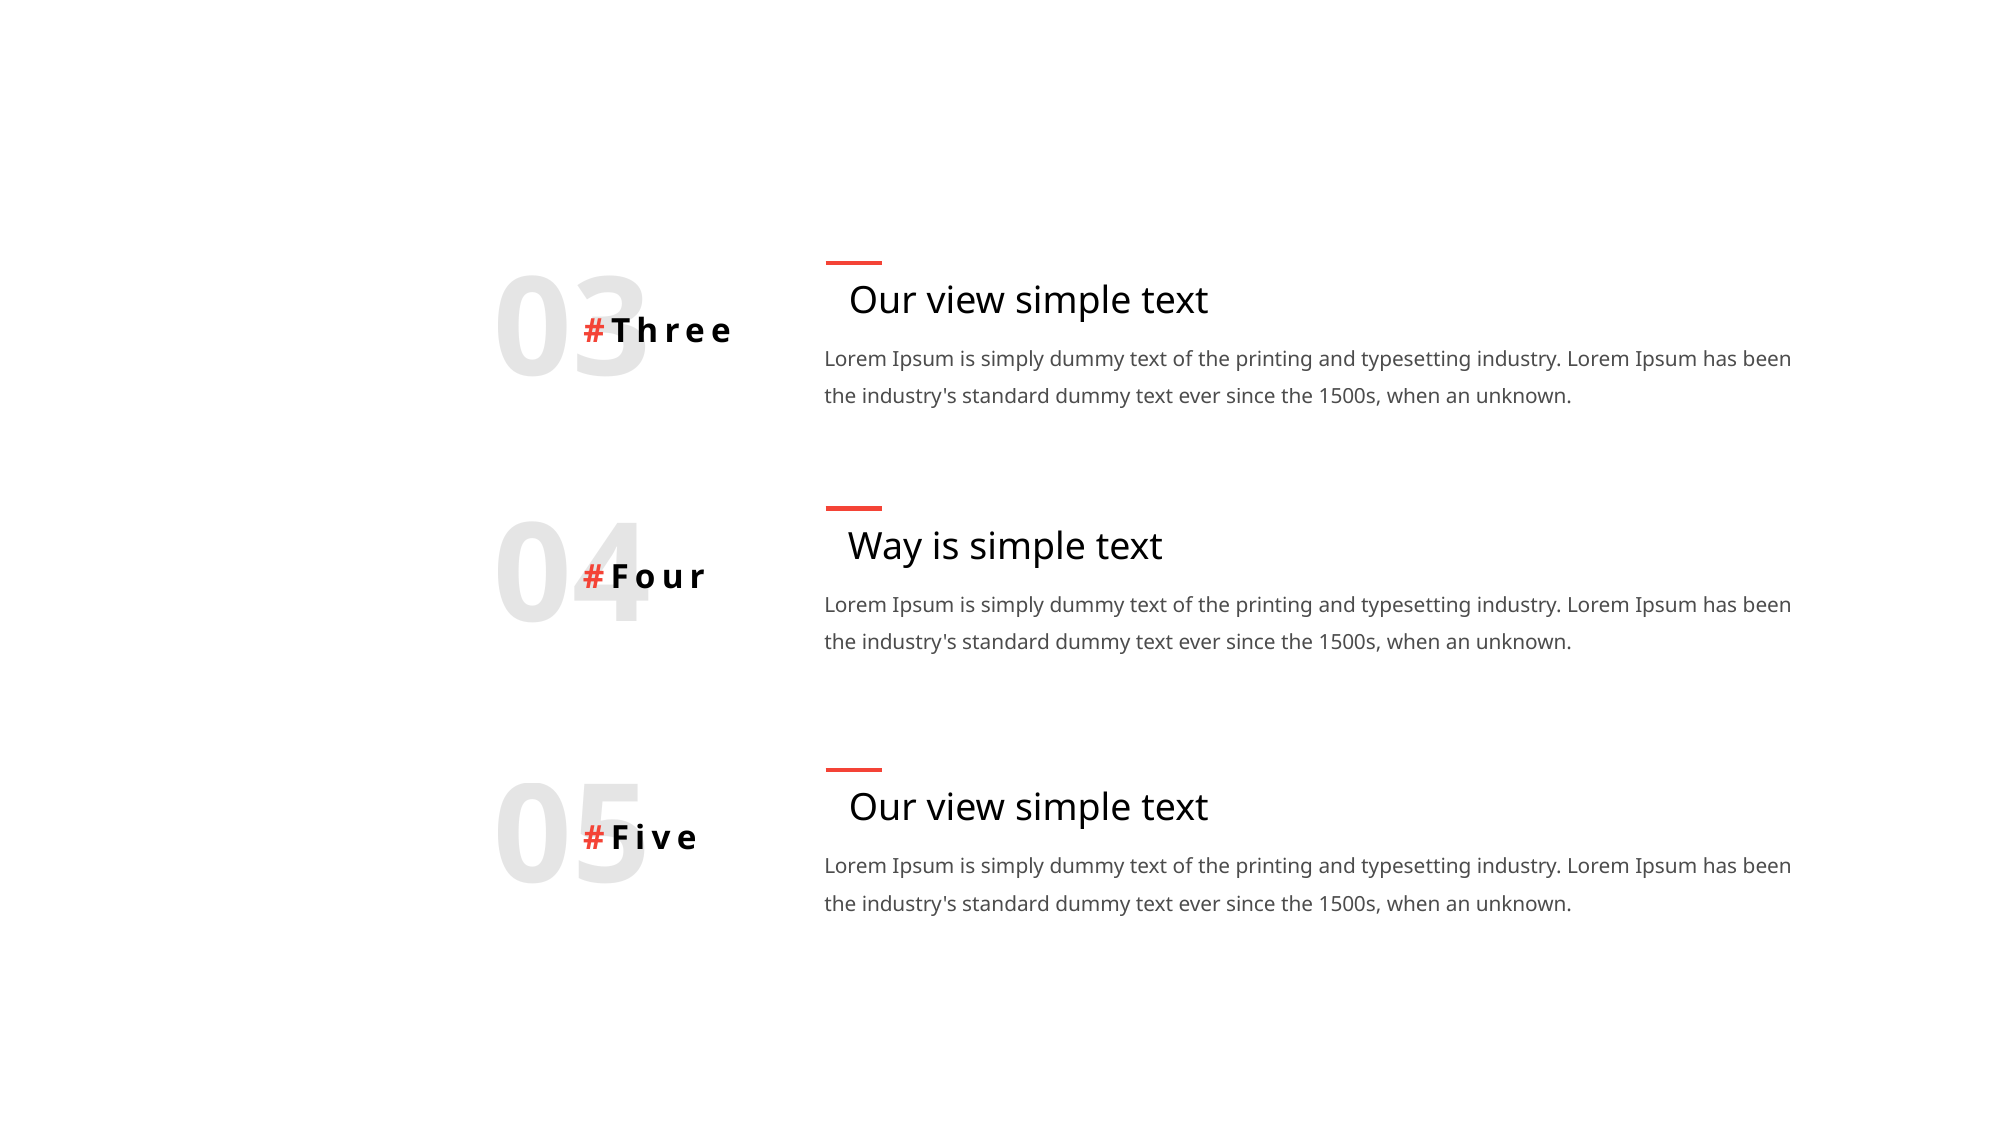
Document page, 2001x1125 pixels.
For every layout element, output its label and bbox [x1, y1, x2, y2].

text_box [486, 508, 1843, 666]
text_box [486, 262, 1843, 420]
text_box [486, 769, 1843, 927]
